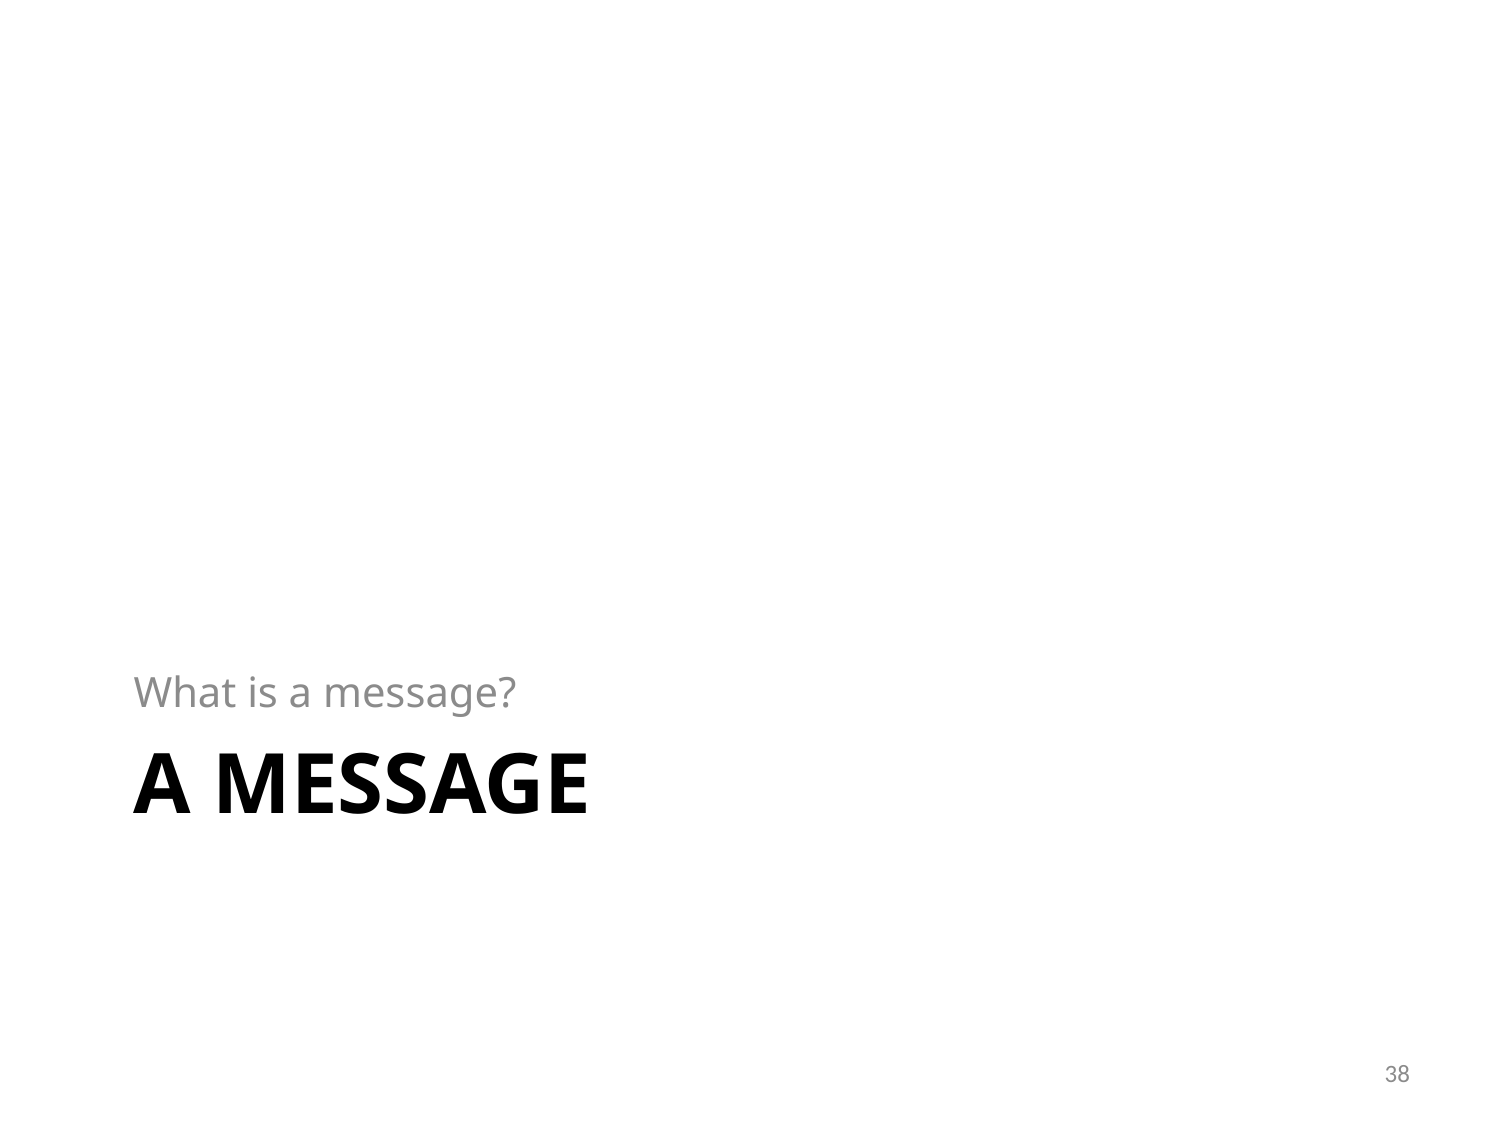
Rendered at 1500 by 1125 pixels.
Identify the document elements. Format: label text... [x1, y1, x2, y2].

list What is a message? [118, 476, 1394, 723]
title A Message [118, 723, 1394, 947]
slide_number 38 [1074, 1042, 1425, 1103]
